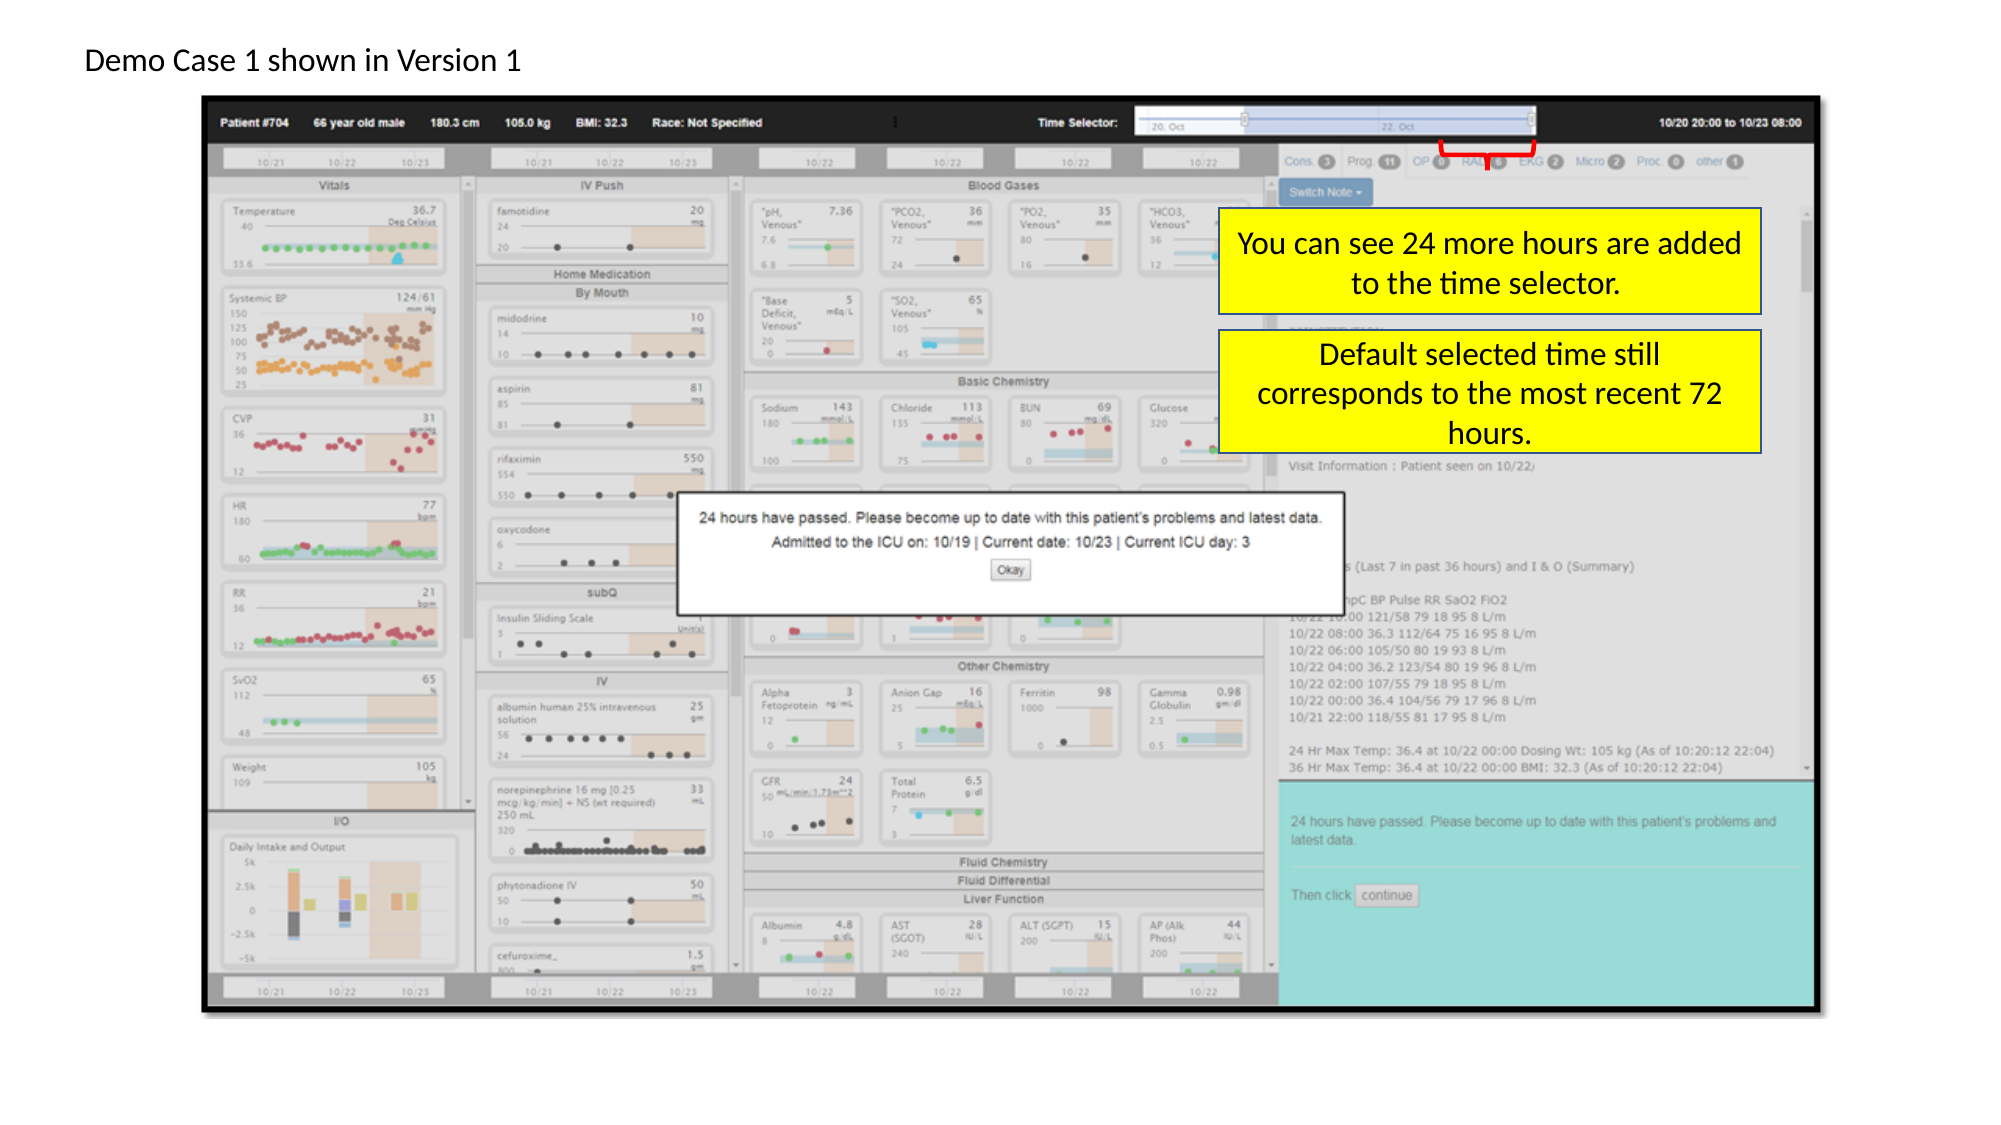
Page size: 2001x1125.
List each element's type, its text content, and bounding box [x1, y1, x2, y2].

picture [197, 91, 1830, 1019]
text_box Demo Case 1 shown in Version 1 [69, 24, 638, 93]
